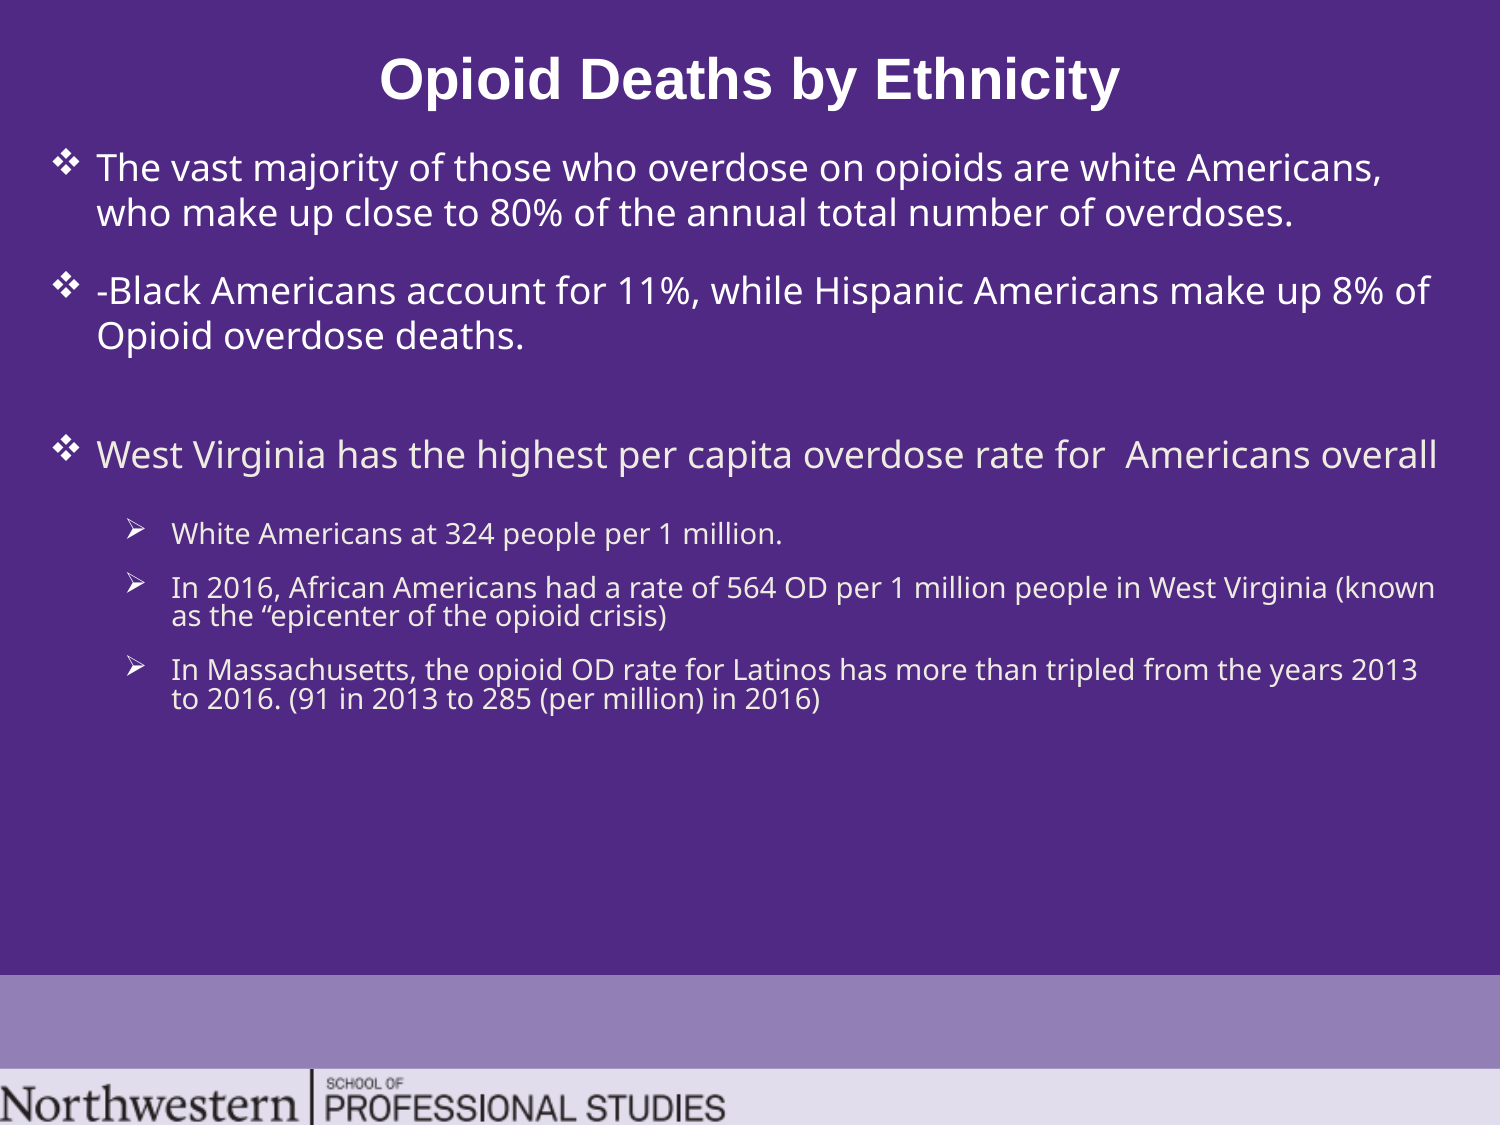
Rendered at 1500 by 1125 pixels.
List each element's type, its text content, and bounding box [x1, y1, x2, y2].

text_box The vast majority of those who overdose on opioids are white Americans, who make up close to 80% of the annual total number of overdoses. -Black Americans account for 11%, while Hispanic Americans make up 8% of Opioid overdose deaths. West Virginia has the highest per capita overdose rate for Americans overall White Americans at 324 people per 1 million. In 2016, African Americans had a rate of 564 OD per 1 million people in West Virginia (known as the “epicenter of the opioid crisis) In Massachusetts, the opioid OD rate for Latinos has more than tripled from the years 2013 to 2016. (91 in 2013 to 285 (per million) in 2016) [34, 128, 1465, 952]
title Opioid Deaths by Ethnicity [51, 26, 1449, 128]
picture [0, 0, 1500, 1125]
